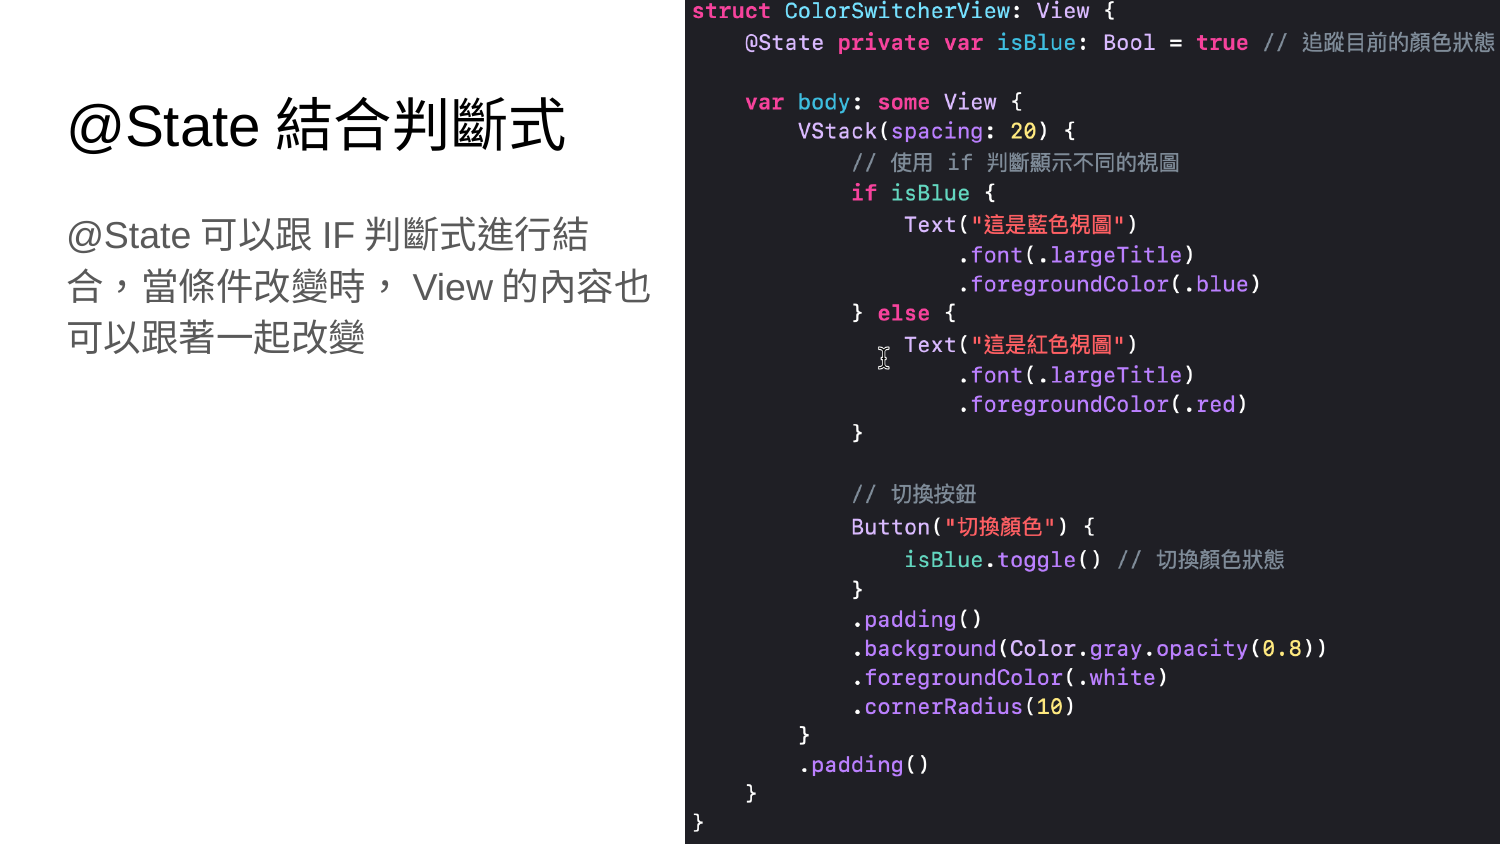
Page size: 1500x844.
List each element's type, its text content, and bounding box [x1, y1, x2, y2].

title @State結合判斷式 [51, 72, 679, 167]
list @State可以跟IF判斷式進行結合，當條件改變時，View的內容也可以跟著一起改變 [51, 189, 672, 750]
picture [684, 0, 1500, 844]
